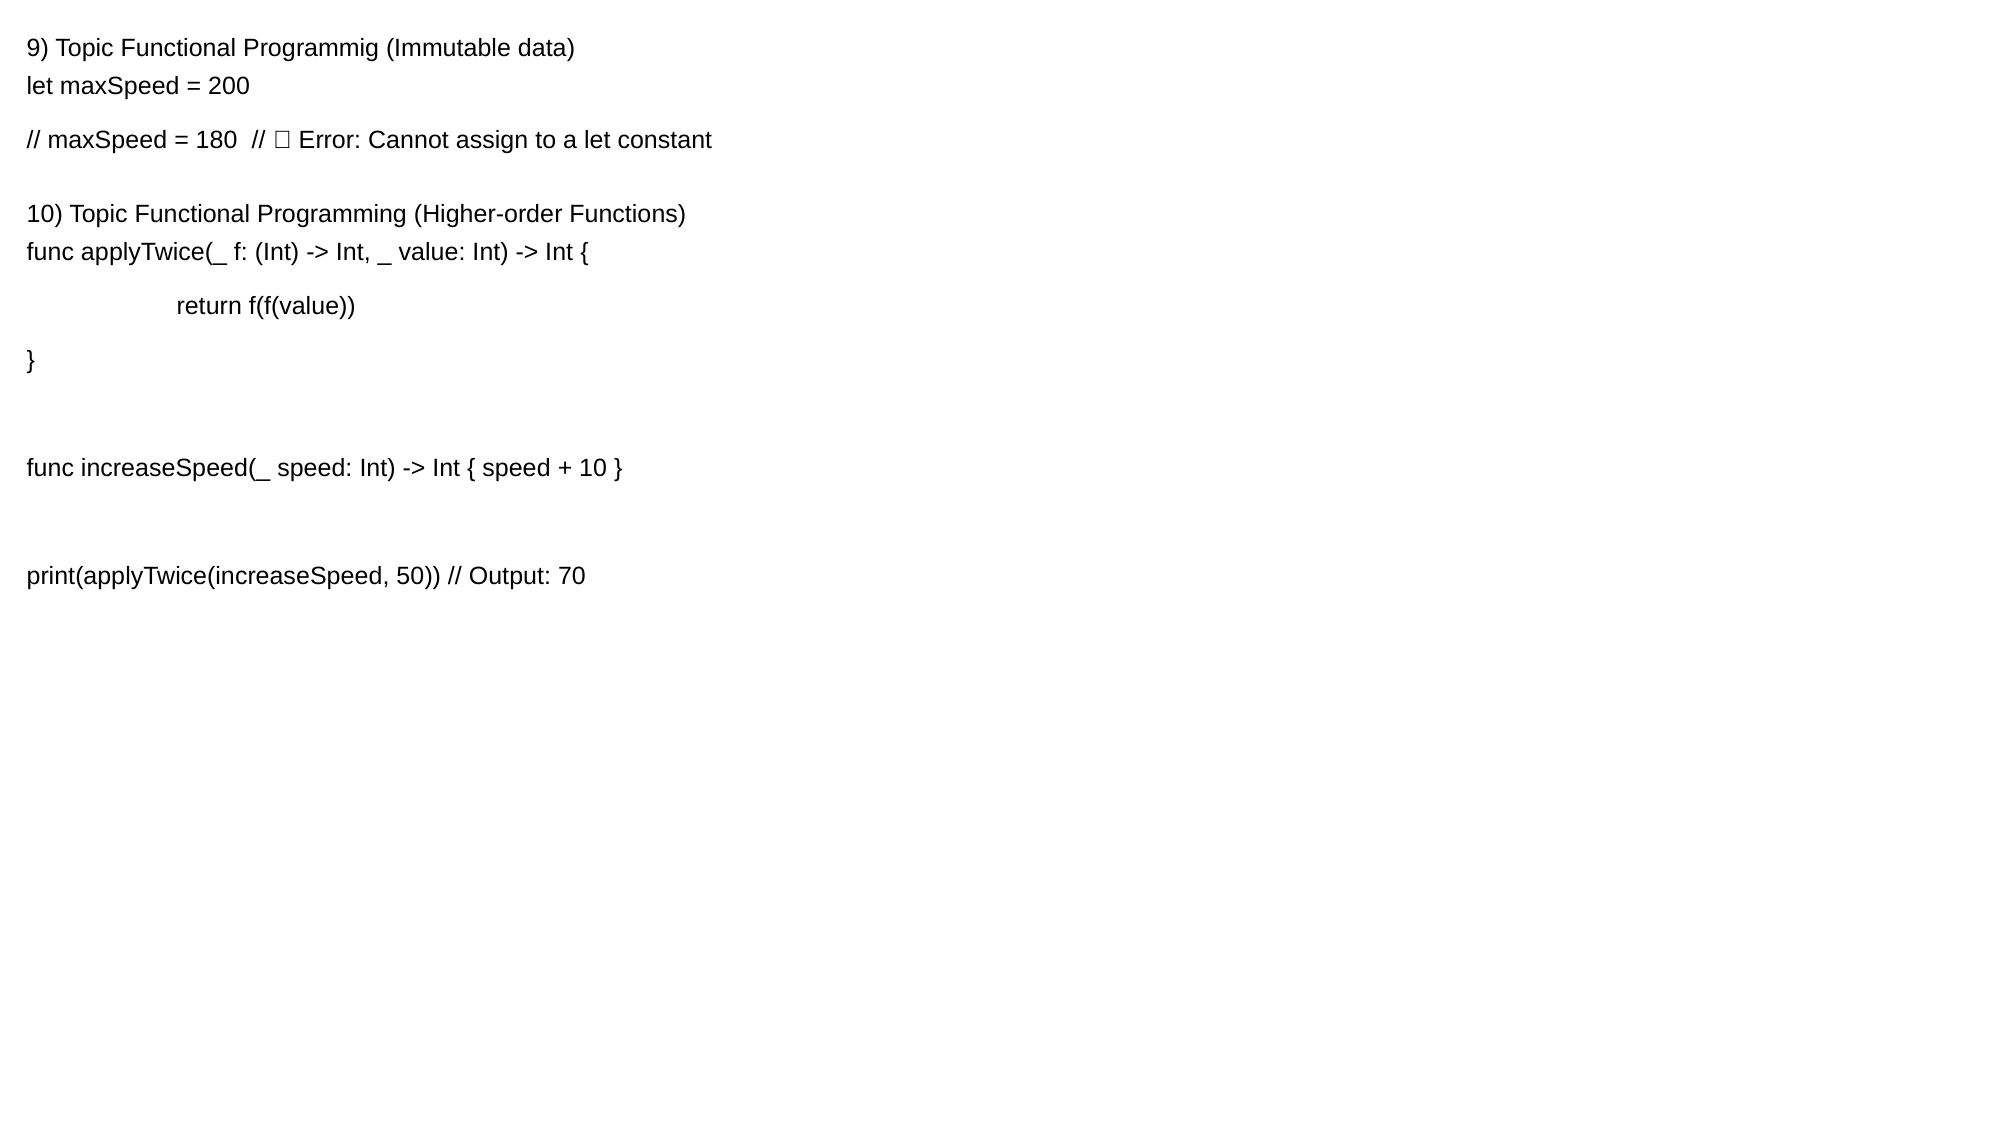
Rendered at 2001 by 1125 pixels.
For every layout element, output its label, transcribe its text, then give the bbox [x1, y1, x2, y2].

text_box 9) Topic Functional Programmig (Immutable data) let maxSpeed = 200 // maxSpeed = 180 // ❌ Error: Cannot assign to a let constant 10) Topic Functional Programming (Higher-order Functions) func applyTwice(_ f: (Int) -> Int, _ value: Int) -> Int { return f(f(value)) } func increaseSpeed(_ speed: Int) -> Int { speed + 10 } print(applyTwice(increaseSpeed, 50)) // Output: 70 [11, 9, 2000, 1109]
